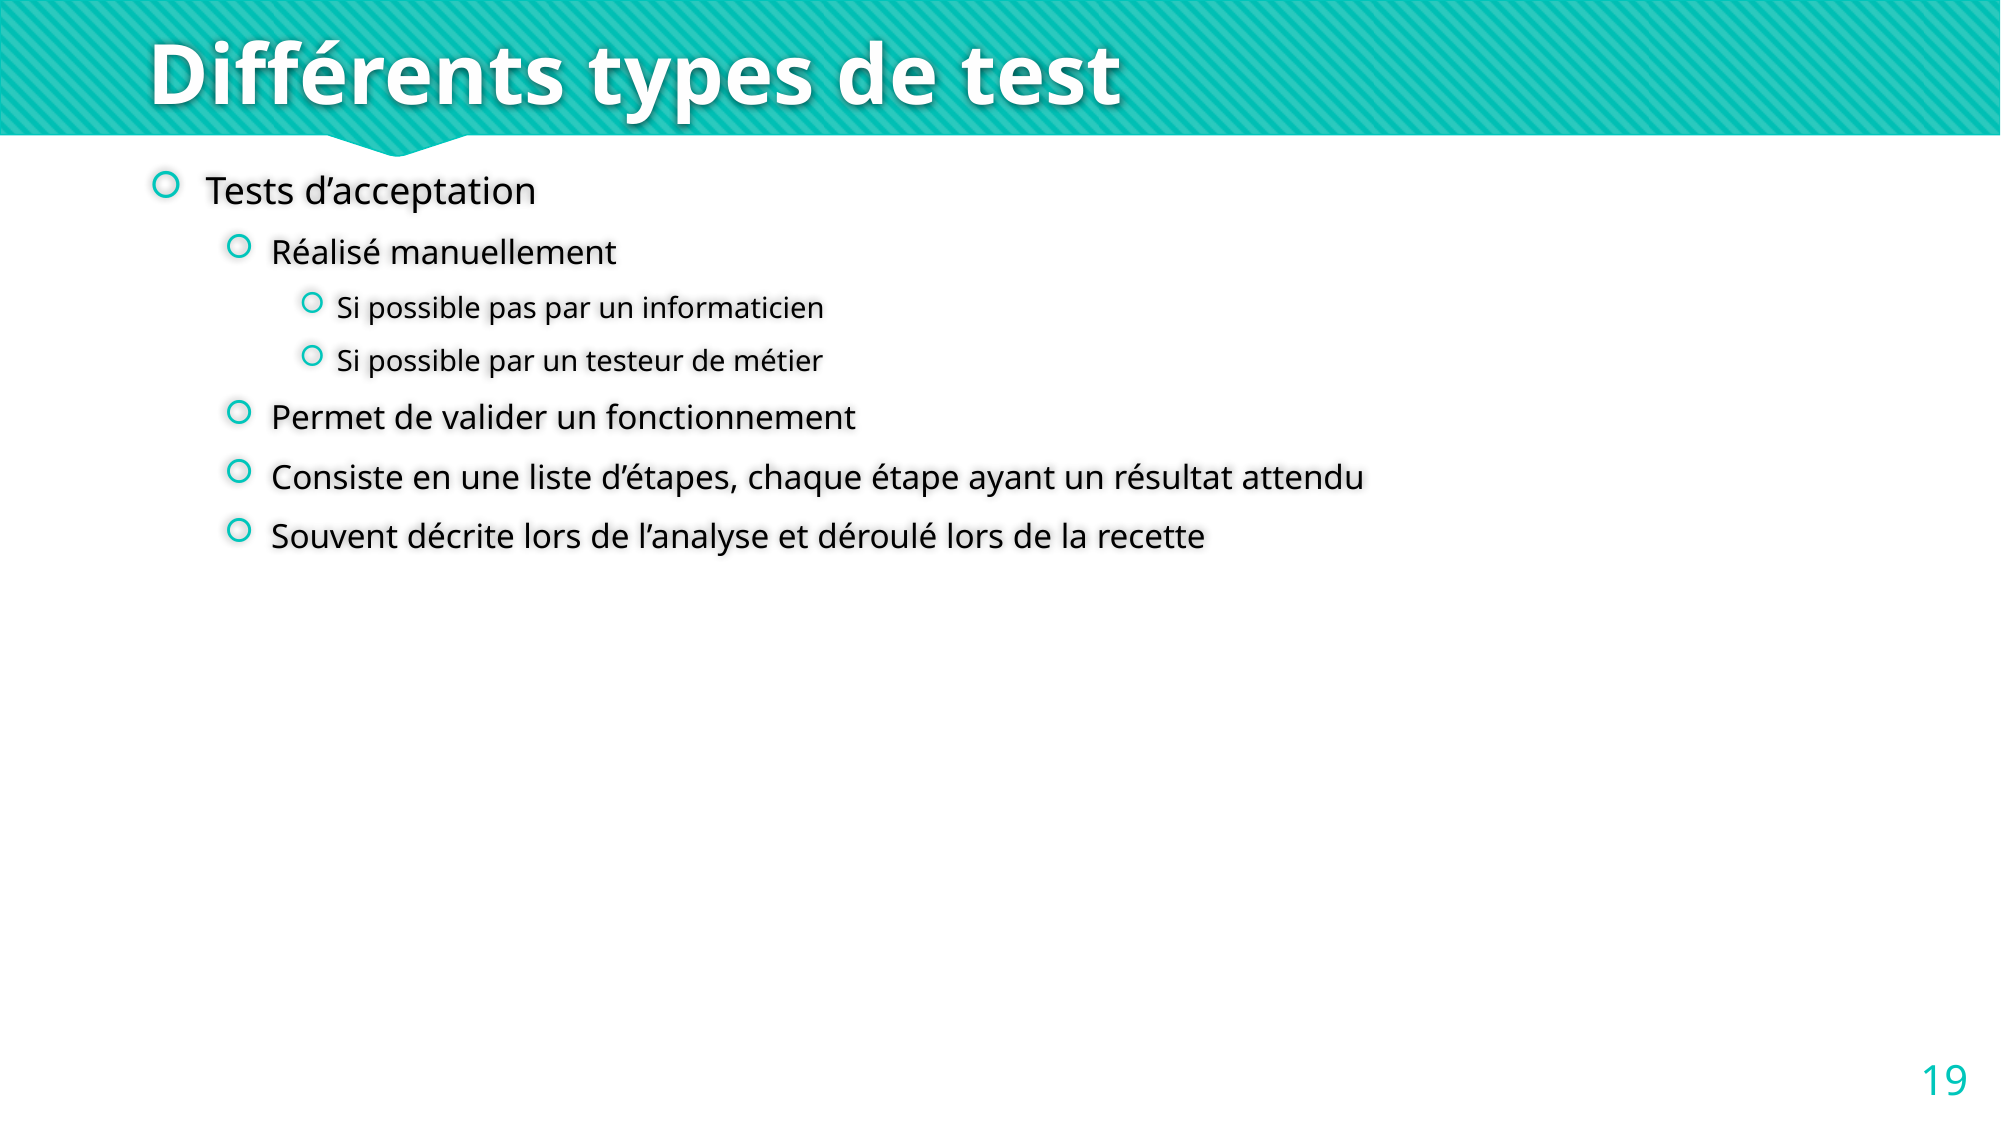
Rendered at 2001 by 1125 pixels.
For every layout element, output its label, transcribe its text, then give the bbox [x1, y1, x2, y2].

slide_number 19 [1809, 1031, 1984, 1113]
list Tests d’acceptation Réalisé manuellement Si possible pas par un informaticien Si possible par un testeur de métier Permet de valider un fonctionnement Consiste en une liste d’étapes, chaque étape ayant un résultat attendu Souvent décrite lors de l’analyse et déroulé lors de la recette [134, 159, 1866, 1113]
title Différents types de test [132, 0, 1868, 130]
